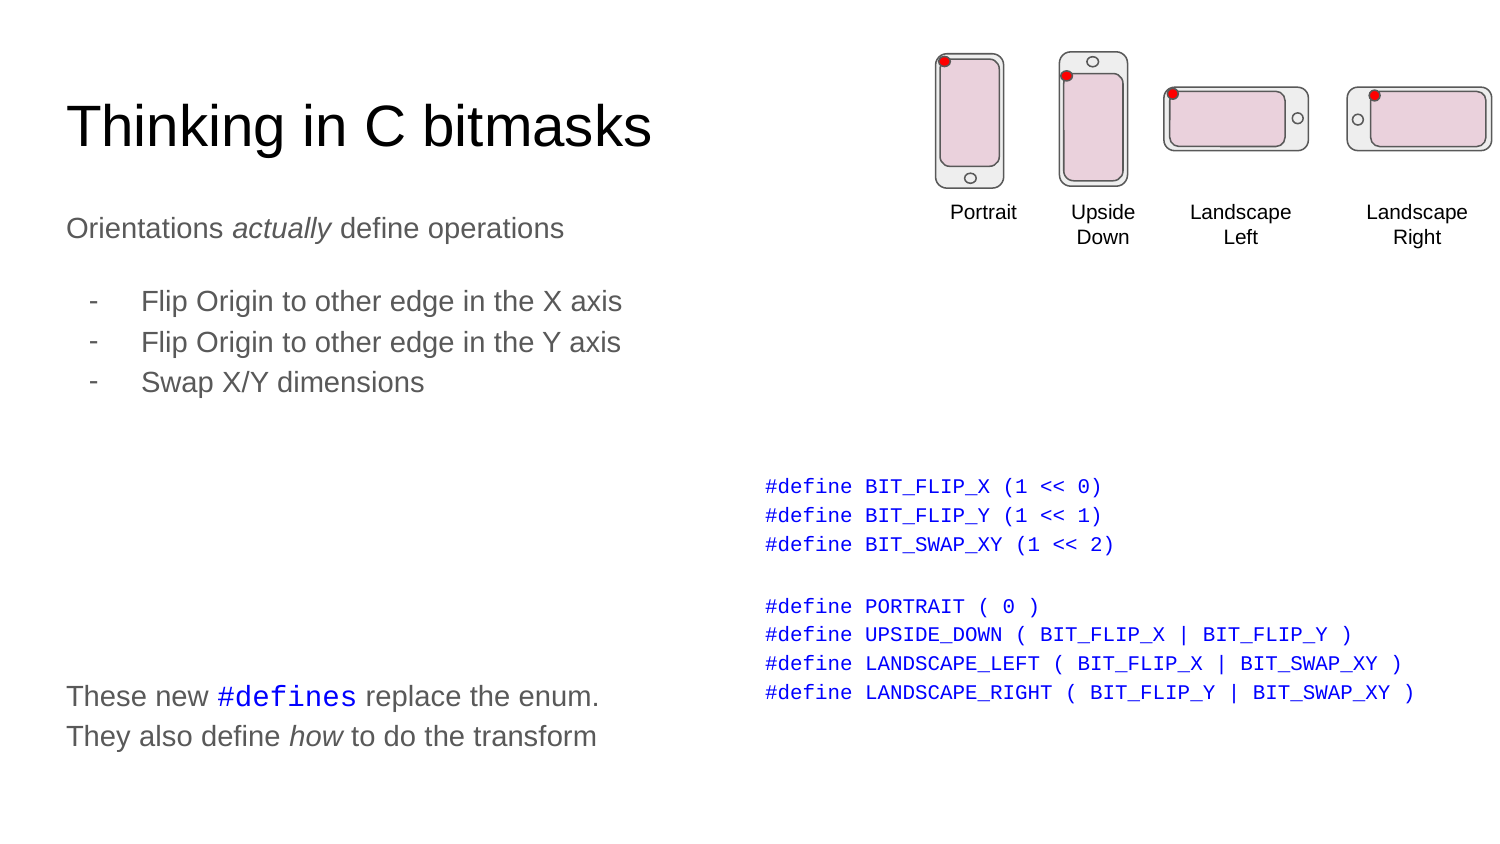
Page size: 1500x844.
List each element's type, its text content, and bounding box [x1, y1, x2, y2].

list #define BIT_FLIP_X (1 << 0) #define BIT_FLIP_Y (1 << 1) #define BIT_SWAP_XY (1 << 2) #define PORTRAIT ( 0 ) #define UPSIDE_DOWN ( BIT_FLIP_X | BIT_FLIP_Y ) #define LANDSCAPE_LEFT ( BIT_FLIP_X | BIT_SWAP_XY ) #define LANDSCAPE_RIGHT ( BIT_FLIP_Y | BIT_SWAP_XY ) [750, 454, 1449, 750]
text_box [935, 51, 1492, 221]
title Thinking in C bitmasks [51, 72, 930, 167]
list Orientations actually define operations Flip Origin to other edge in the X axis Flip Origin to other edge in the Y axis Swap X/Y dimensions These new #defines replace the enum. They also define how to do the transform [51, 189, 708, 750]
